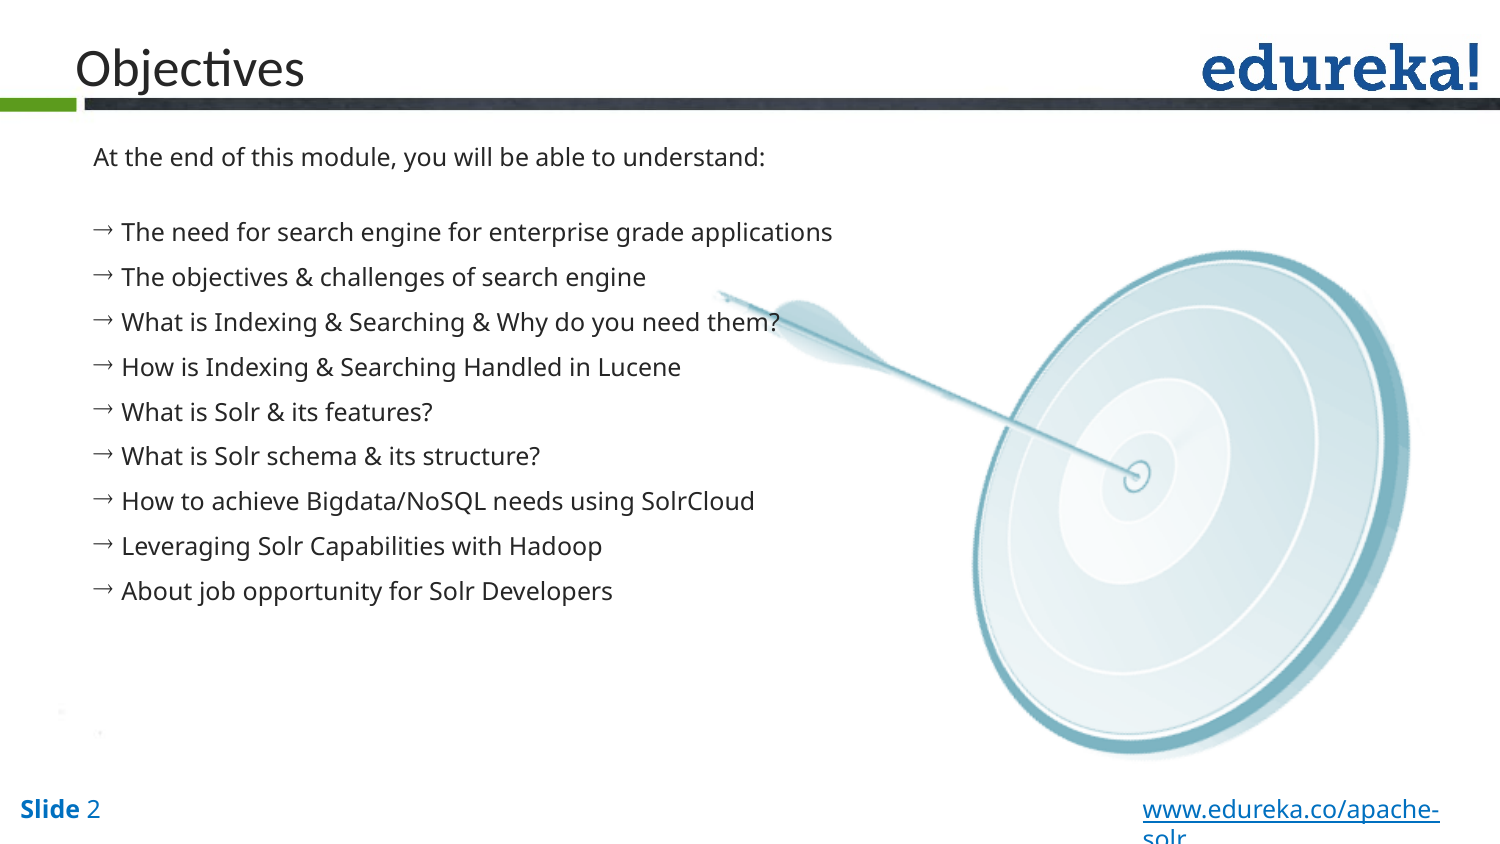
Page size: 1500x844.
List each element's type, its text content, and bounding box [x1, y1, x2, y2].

text_box Objectives [60, 25, 963, 97]
picture [0, 0, 1500, 844]
text_box At the end of this module, you will be able to understand: The need for search engine for enterprise grade applications The objectives & challenges of search engine What is Indexing & Searching & Why do you need them? How is Indexing & Searching Handled in Lucene What is Solr & its features? What is Solr schema & its structure? How to achieve Bigdata/NoSQL needs using SolrCloud Leveraging Solr Capabilities with Hadoop About job opportunity for Solr Developers [78, 134, 1242, 613]
picture [1158, 836, 1165, 844]
